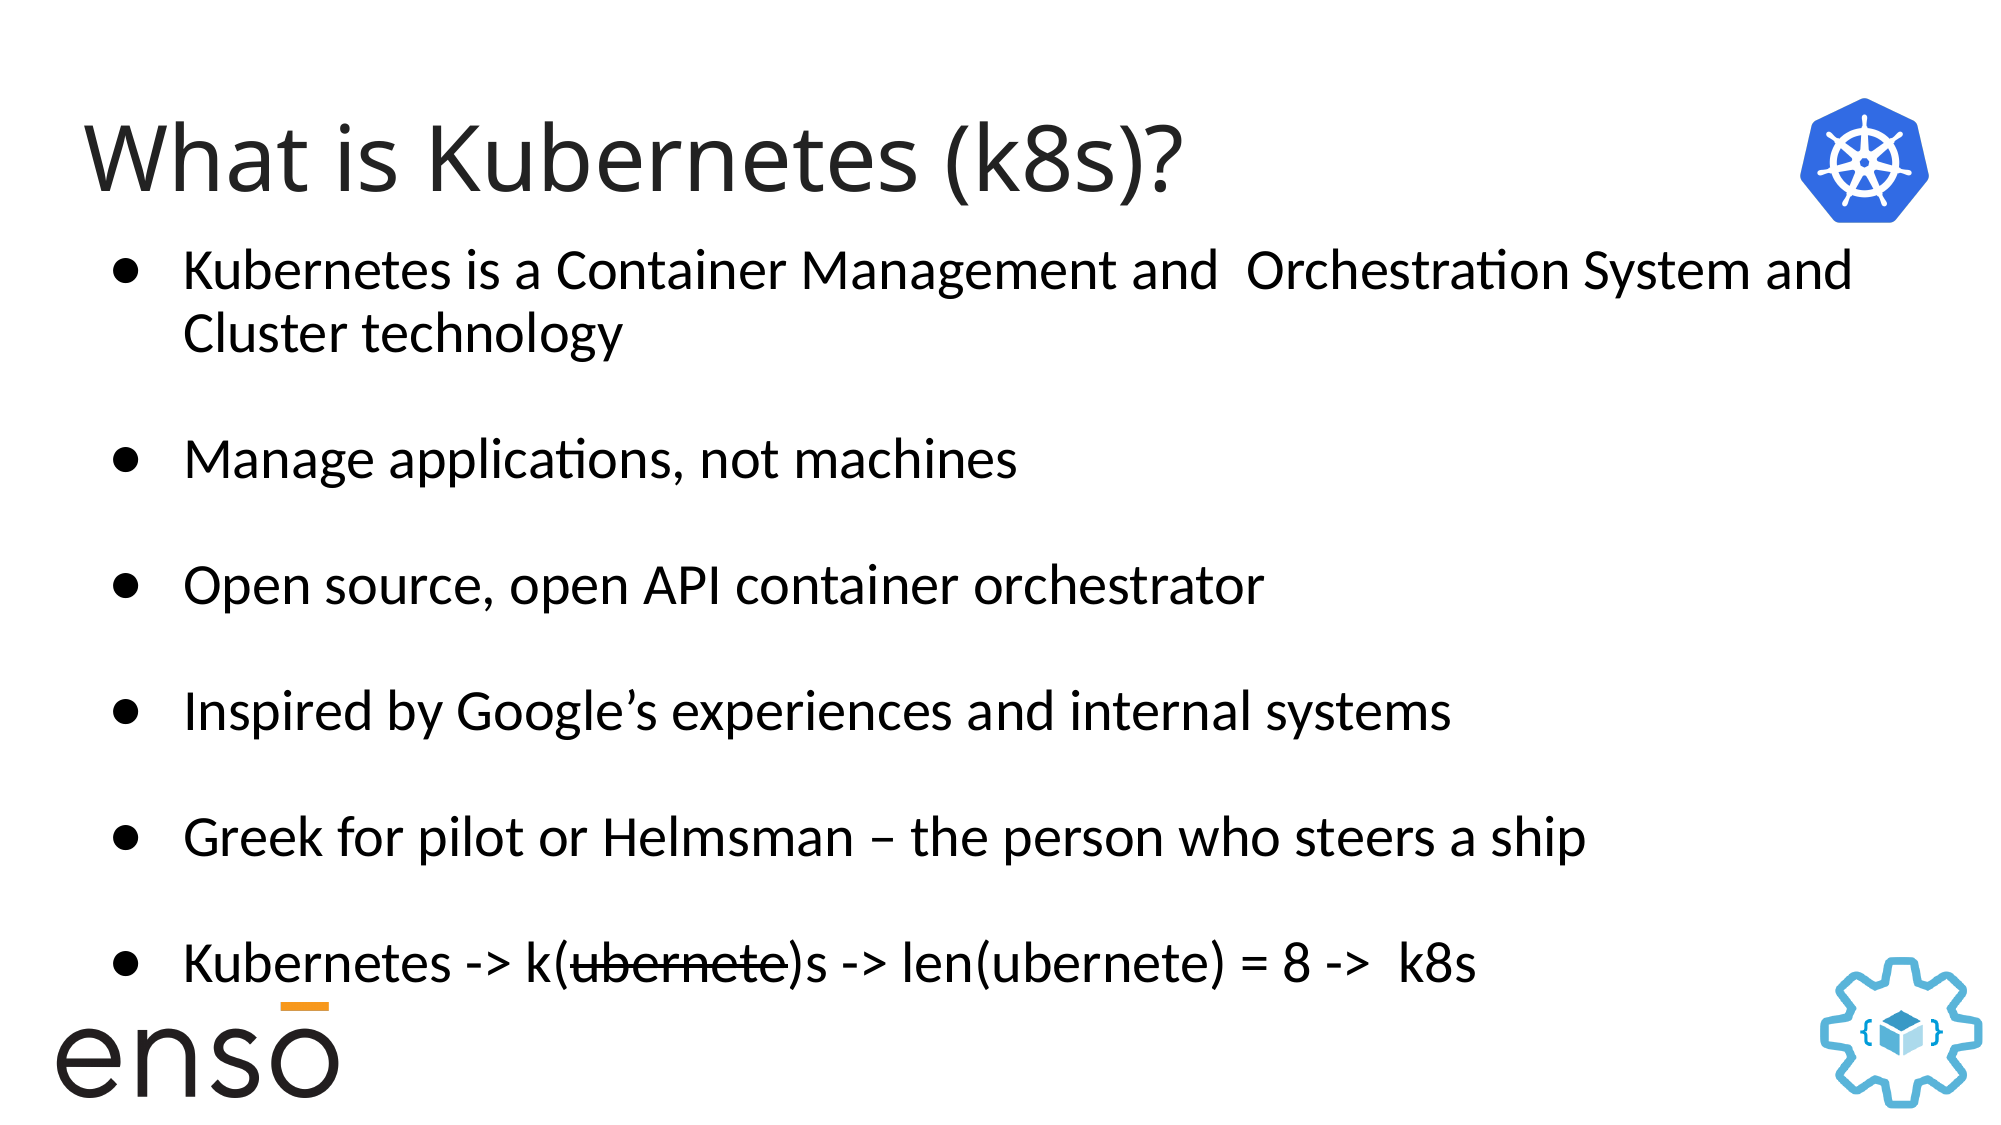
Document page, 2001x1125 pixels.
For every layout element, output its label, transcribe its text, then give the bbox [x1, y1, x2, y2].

picture [1793, 97, 1932, 225]
text_box Kubernetes is a Container Management and Orchestration System and Cluster technology Manage applications, not machines Open source, open API container orchestrator Inspired by Google’s experiences and internal systems Greek for pilot or Helmsman – the person who steers a ship Kubernetes -> k(ubernete)s -> len(ubernete) = 8 -> k8s [68, 224, 1886, 1028]
title What is Kubernetes (k8s)? [68, 97, 1793, 223]
picture [56, 1002, 339, 1098]
picture [1802, 940, 2000, 1125]
